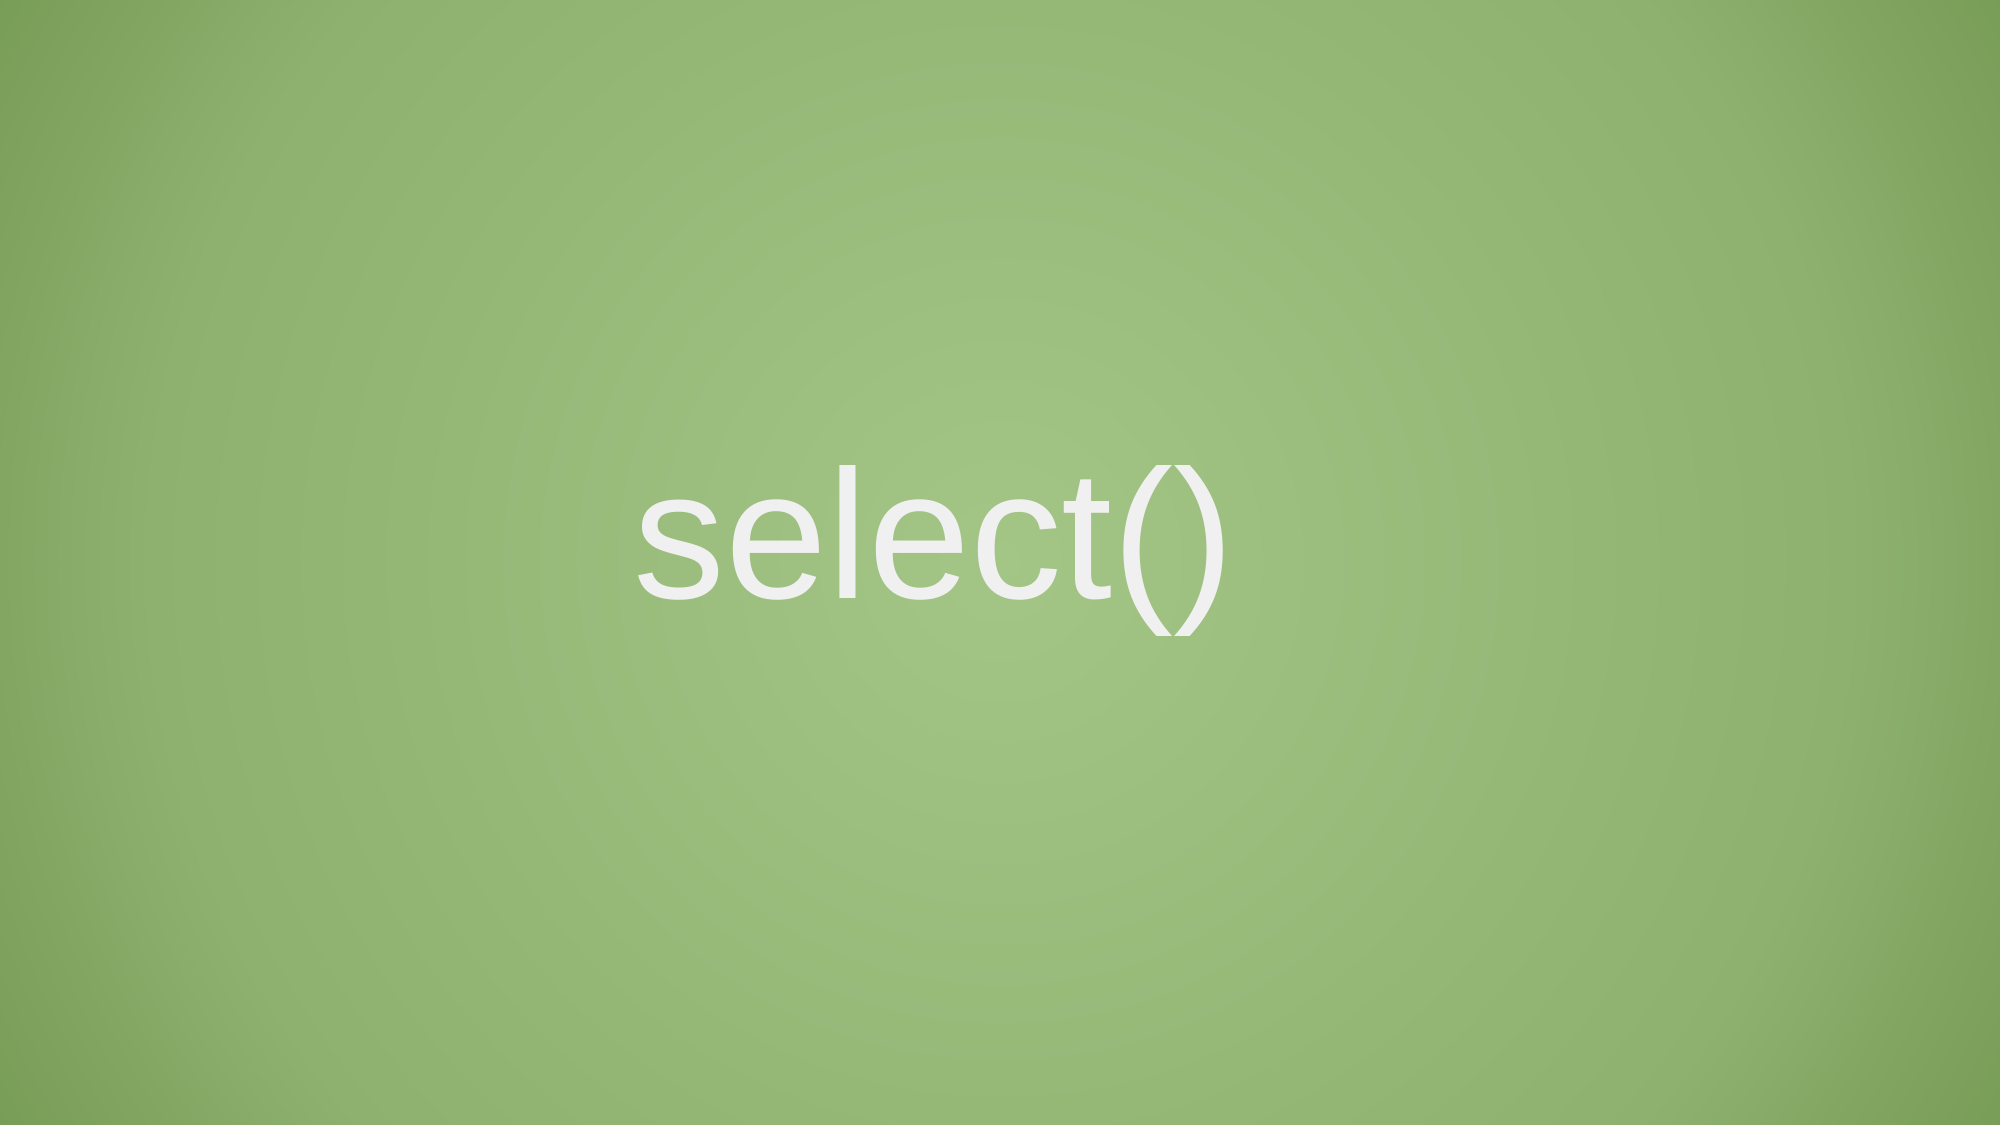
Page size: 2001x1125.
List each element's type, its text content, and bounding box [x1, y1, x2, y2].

text_box [0, 0, 2000, 1125]
title select() [632, 413, 1269, 666]
